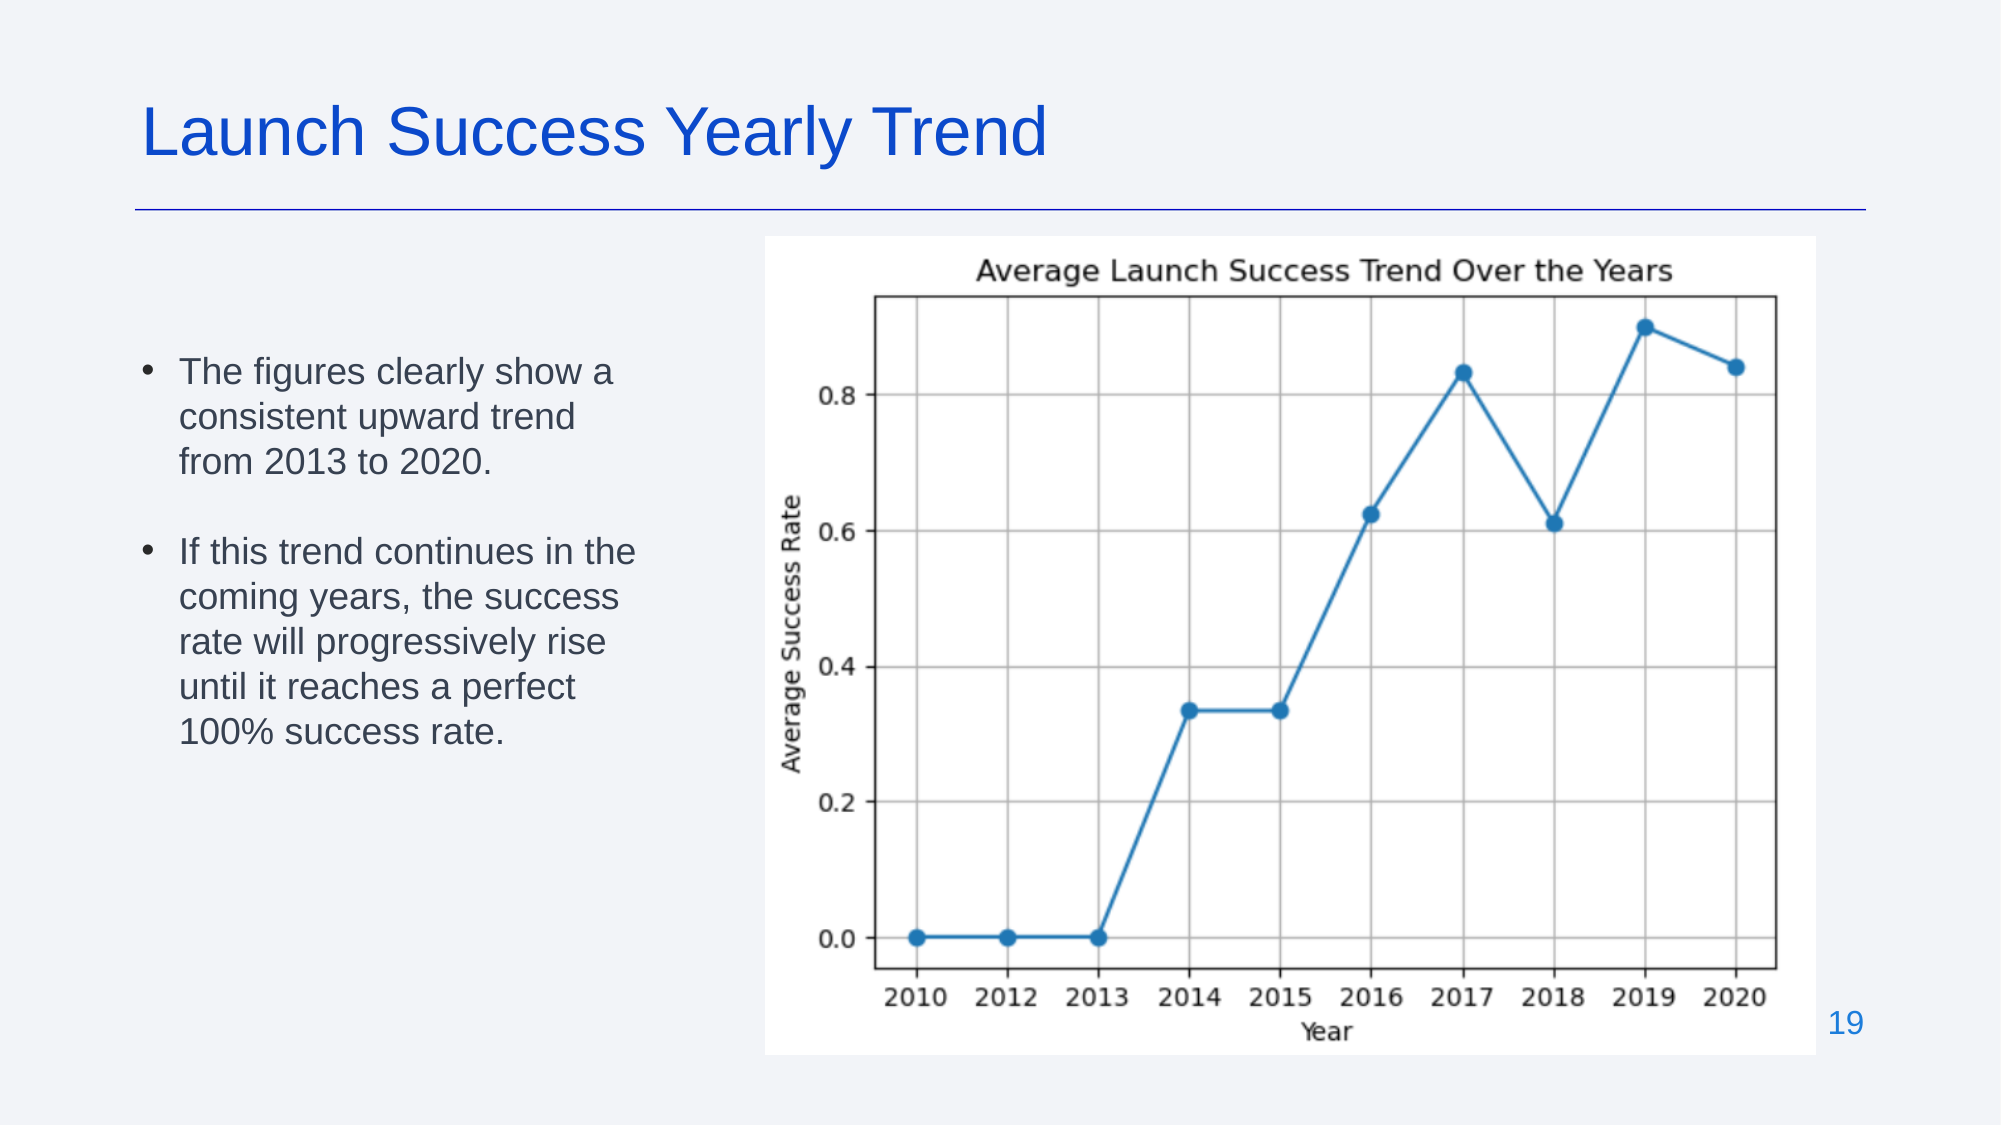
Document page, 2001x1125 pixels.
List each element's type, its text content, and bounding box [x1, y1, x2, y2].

list The figures clearly show a consistent upward trend from 2013 to 2020. If this trend continues in the coming years, the success rate will progressively rise until it reaches a perfect 100% success rate. [126, 339, 676, 838]
picture [0, 0, 2001, 1125]
text_box Launch Success Yearly Trend [126, 88, 1852, 179]
slide_number 19 [1819, 988, 1880, 1055]
